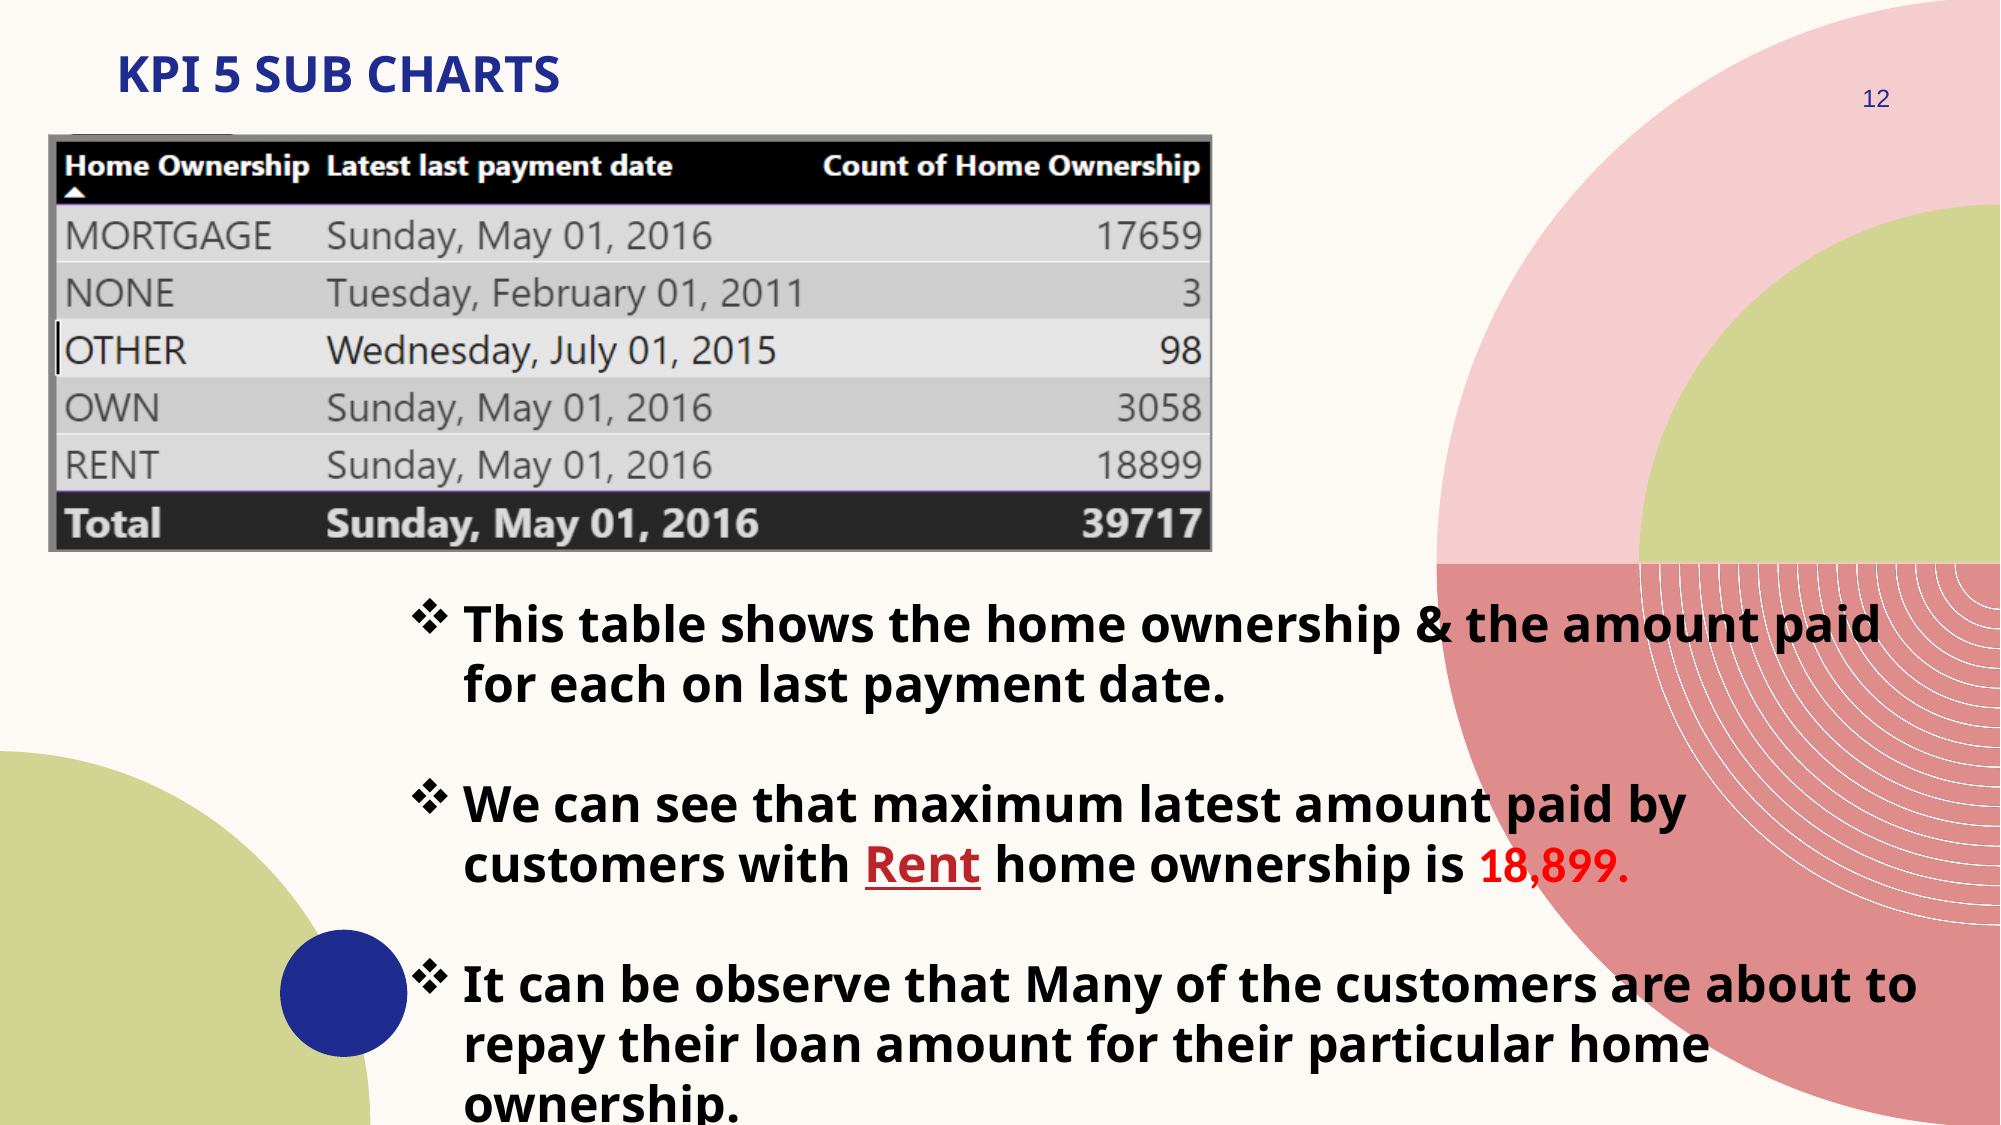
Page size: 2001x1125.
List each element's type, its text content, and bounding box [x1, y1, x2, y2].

picture [1639, 564, 2000, 926]
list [47, 134, 1213, 552]
title KPI 5 sub charts [101, 35, 1212, 134]
slide_number 12 [1795, 75, 1958, 120]
text_box This table shows the home ownership & the amount paid for each on last payment date. We can see that maximum latest amount paid by customers with Rent home ownership is 18,899. It can be observe that Many of the customers are about to repay their loan amount for their particular home ownership. [392, 585, 1949, 1125]
